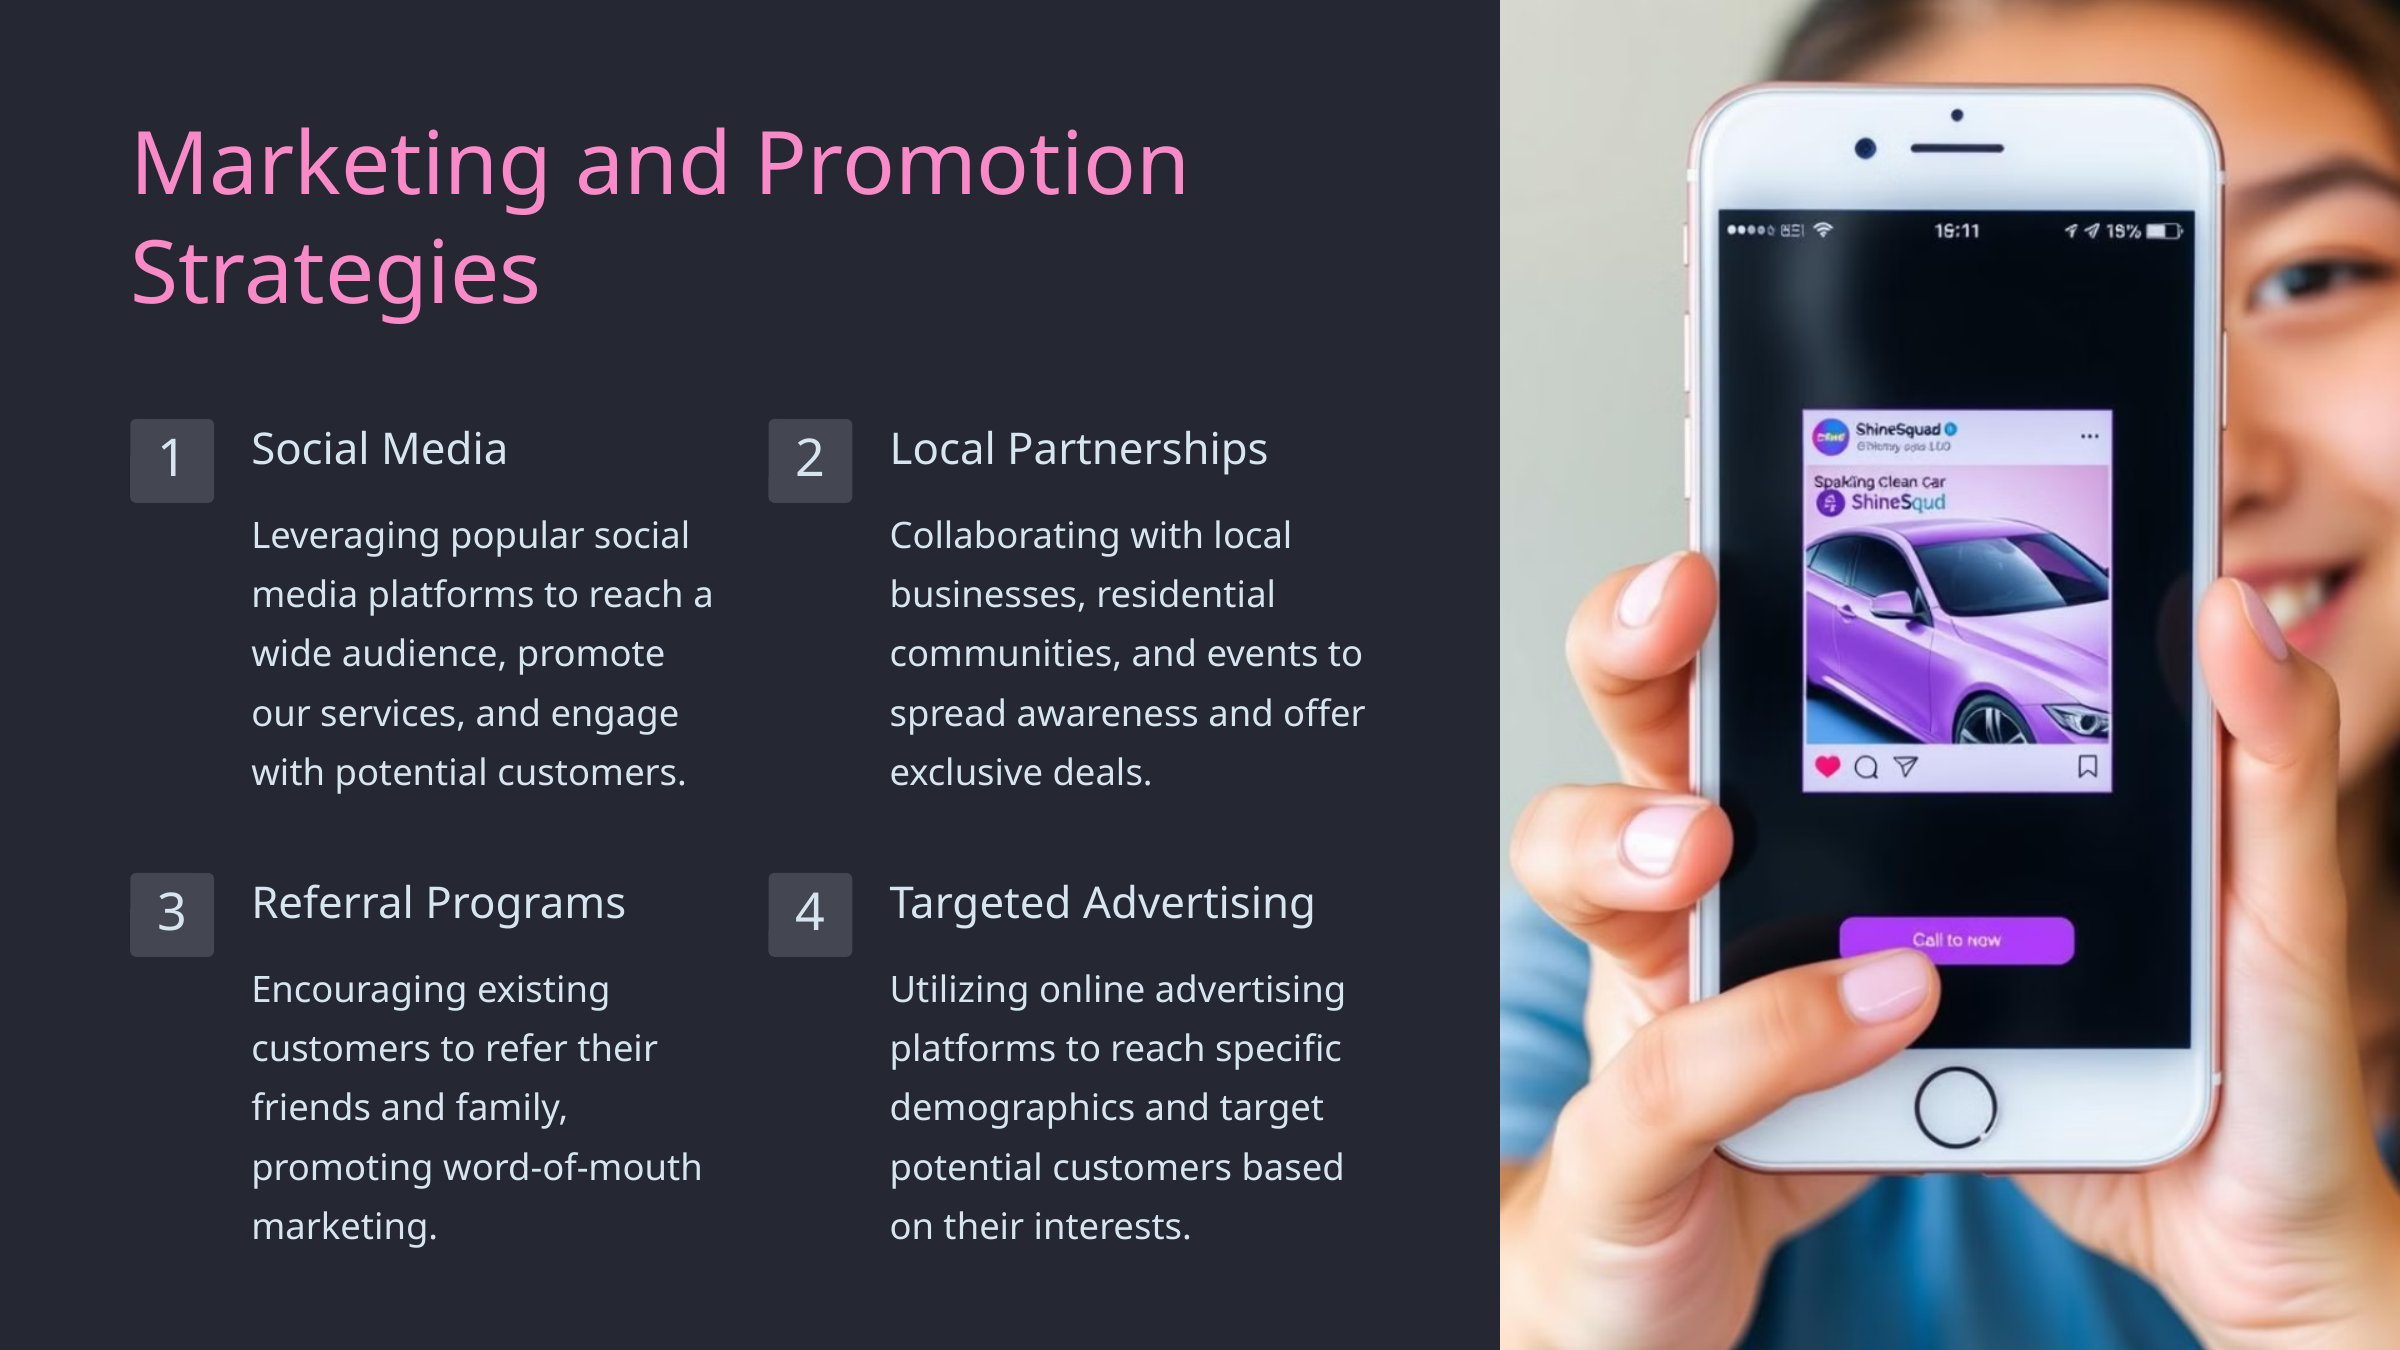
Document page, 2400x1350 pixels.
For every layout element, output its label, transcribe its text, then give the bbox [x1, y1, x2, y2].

text_box [130, 418, 215, 503]
text_box Collaborating with local businesses, residential communities, and events to spread awareness and offer exclusive deals. [889, 496, 1370, 794]
text_box 2 [796, 434, 825, 488]
text_box Utilizing online advertising platforms to reach specific demographics and target potential customers based on their interests. [889, 950, 1370, 1248]
text_box Social Media [251, 419, 690, 474]
text_box Leveraging popular social media platforms to reach a wide audience, promote our services, and engage with potential customers. [251, 496, 732, 794]
text_box 4 [796, 888, 825, 942]
text_box [768, 418, 853, 503]
text_box [768, 872, 853, 957]
text_box [130, 872, 215, 957]
text_box Encouraging existing customers to refer their friends and family, promoting word-of-mouth marketing. [251, 950, 732, 1189]
text_box 3 [157, 888, 187, 942]
text_box 1 [162, 434, 182, 488]
text_box Referral Programs [251, 873, 690, 928]
text_box Local Partnerships [889, 419, 1328, 474]
picture [1499, 0, 2400, 1350]
text_box Marketing and Promotion Strategies [130, 102, 1370, 322]
text_box Targeted Advertising [889, 873, 1328, 928]
